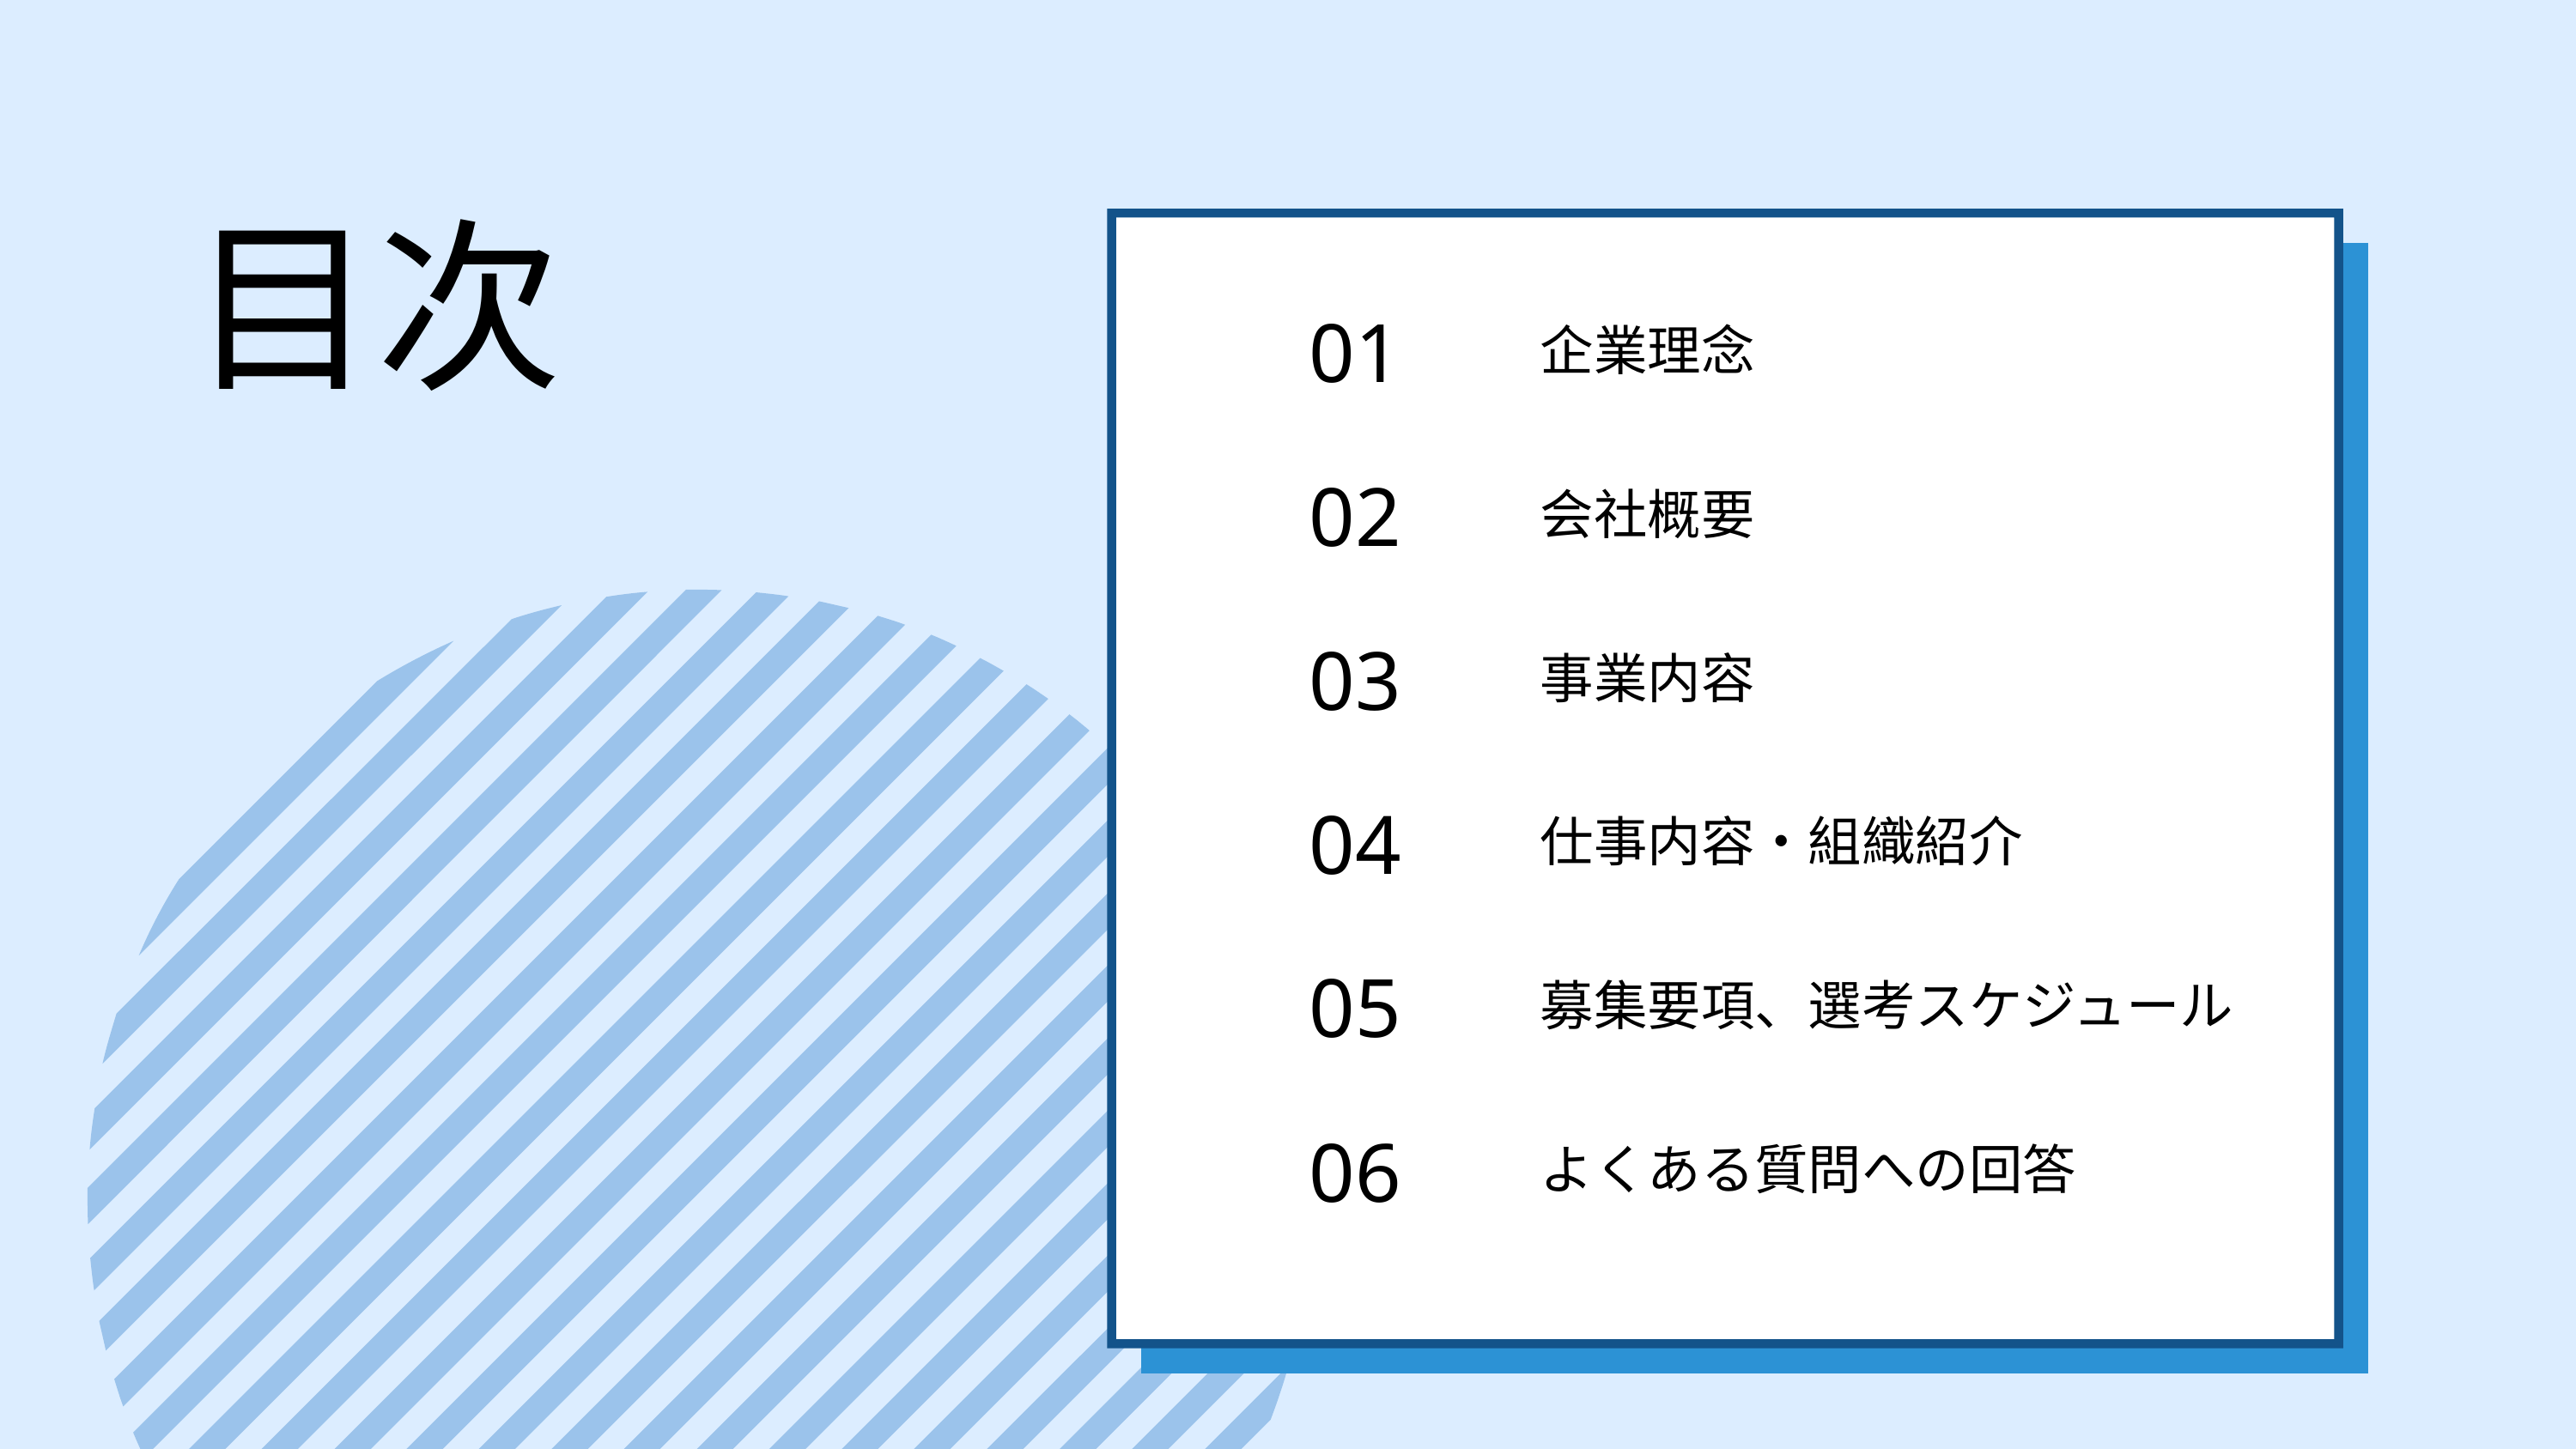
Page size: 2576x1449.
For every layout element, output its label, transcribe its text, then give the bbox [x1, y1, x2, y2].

text_box 目次 [190, 190, 631, 413]
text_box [1220, 301, 1490, 1218]
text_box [87, 589, 1311, 1449]
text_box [1540, 318, 2259, 1202]
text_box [1107, 208, 2369, 1374]
